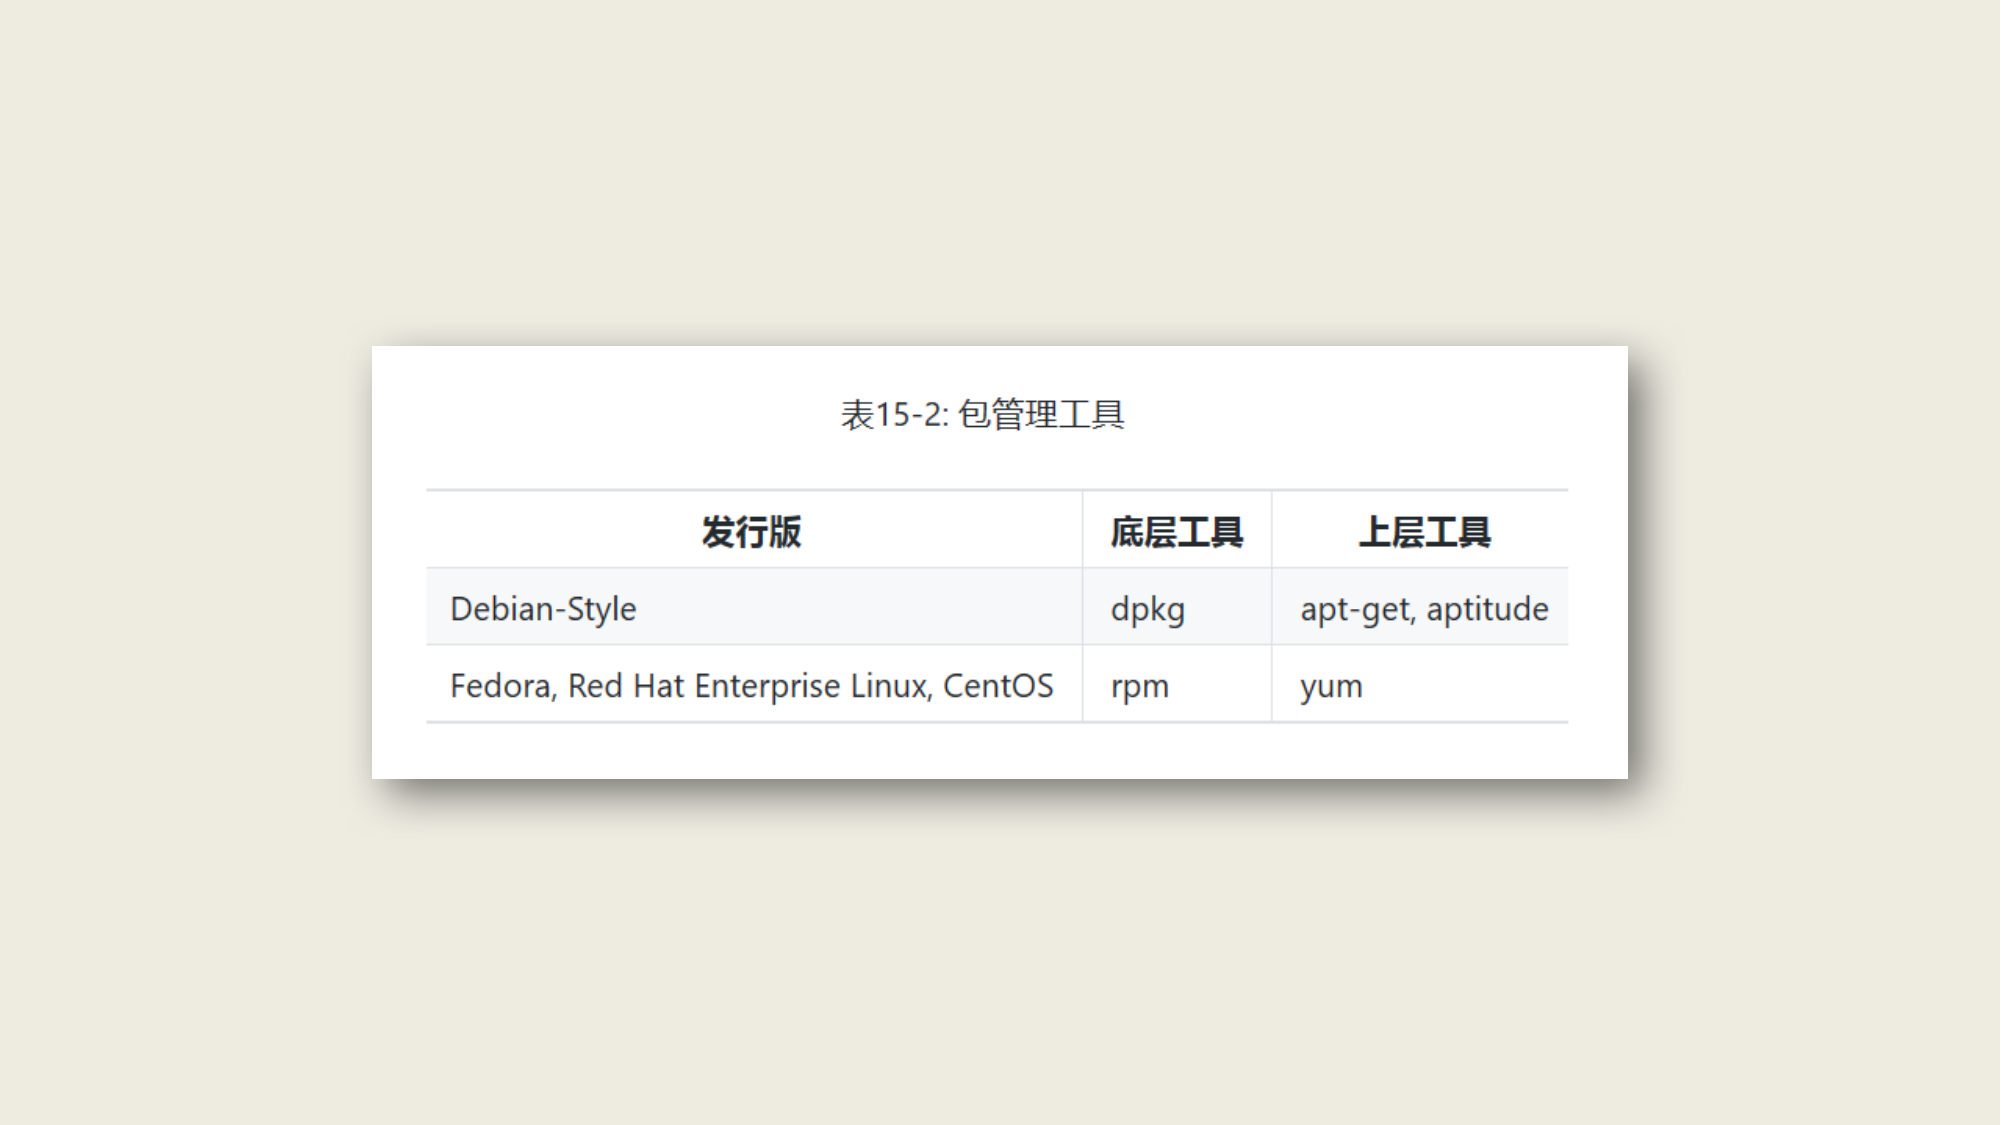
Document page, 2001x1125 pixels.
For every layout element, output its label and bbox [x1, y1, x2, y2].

picture [372, 346, 1628, 779]
